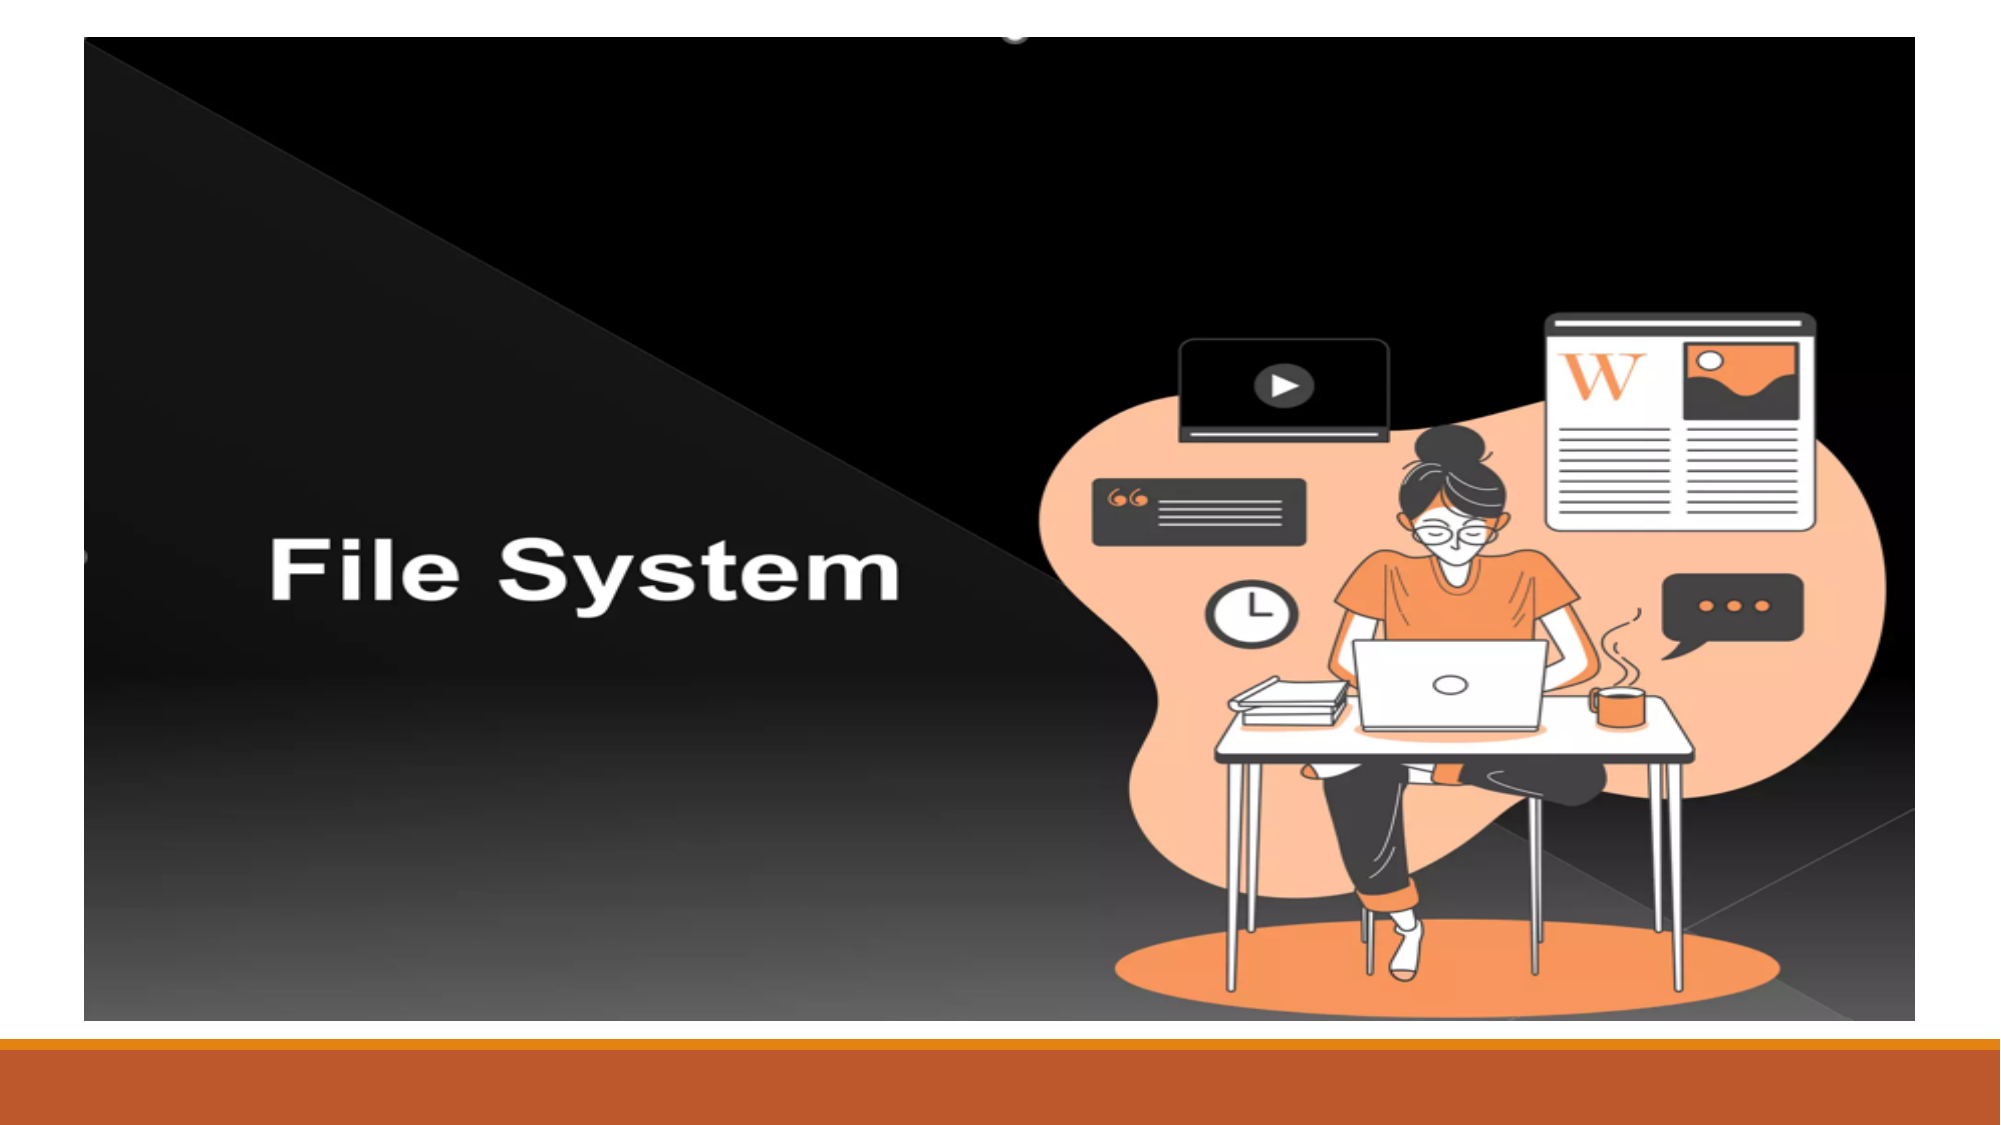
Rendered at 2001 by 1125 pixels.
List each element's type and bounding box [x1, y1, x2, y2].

picture [84, 36, 1916, 1022]
